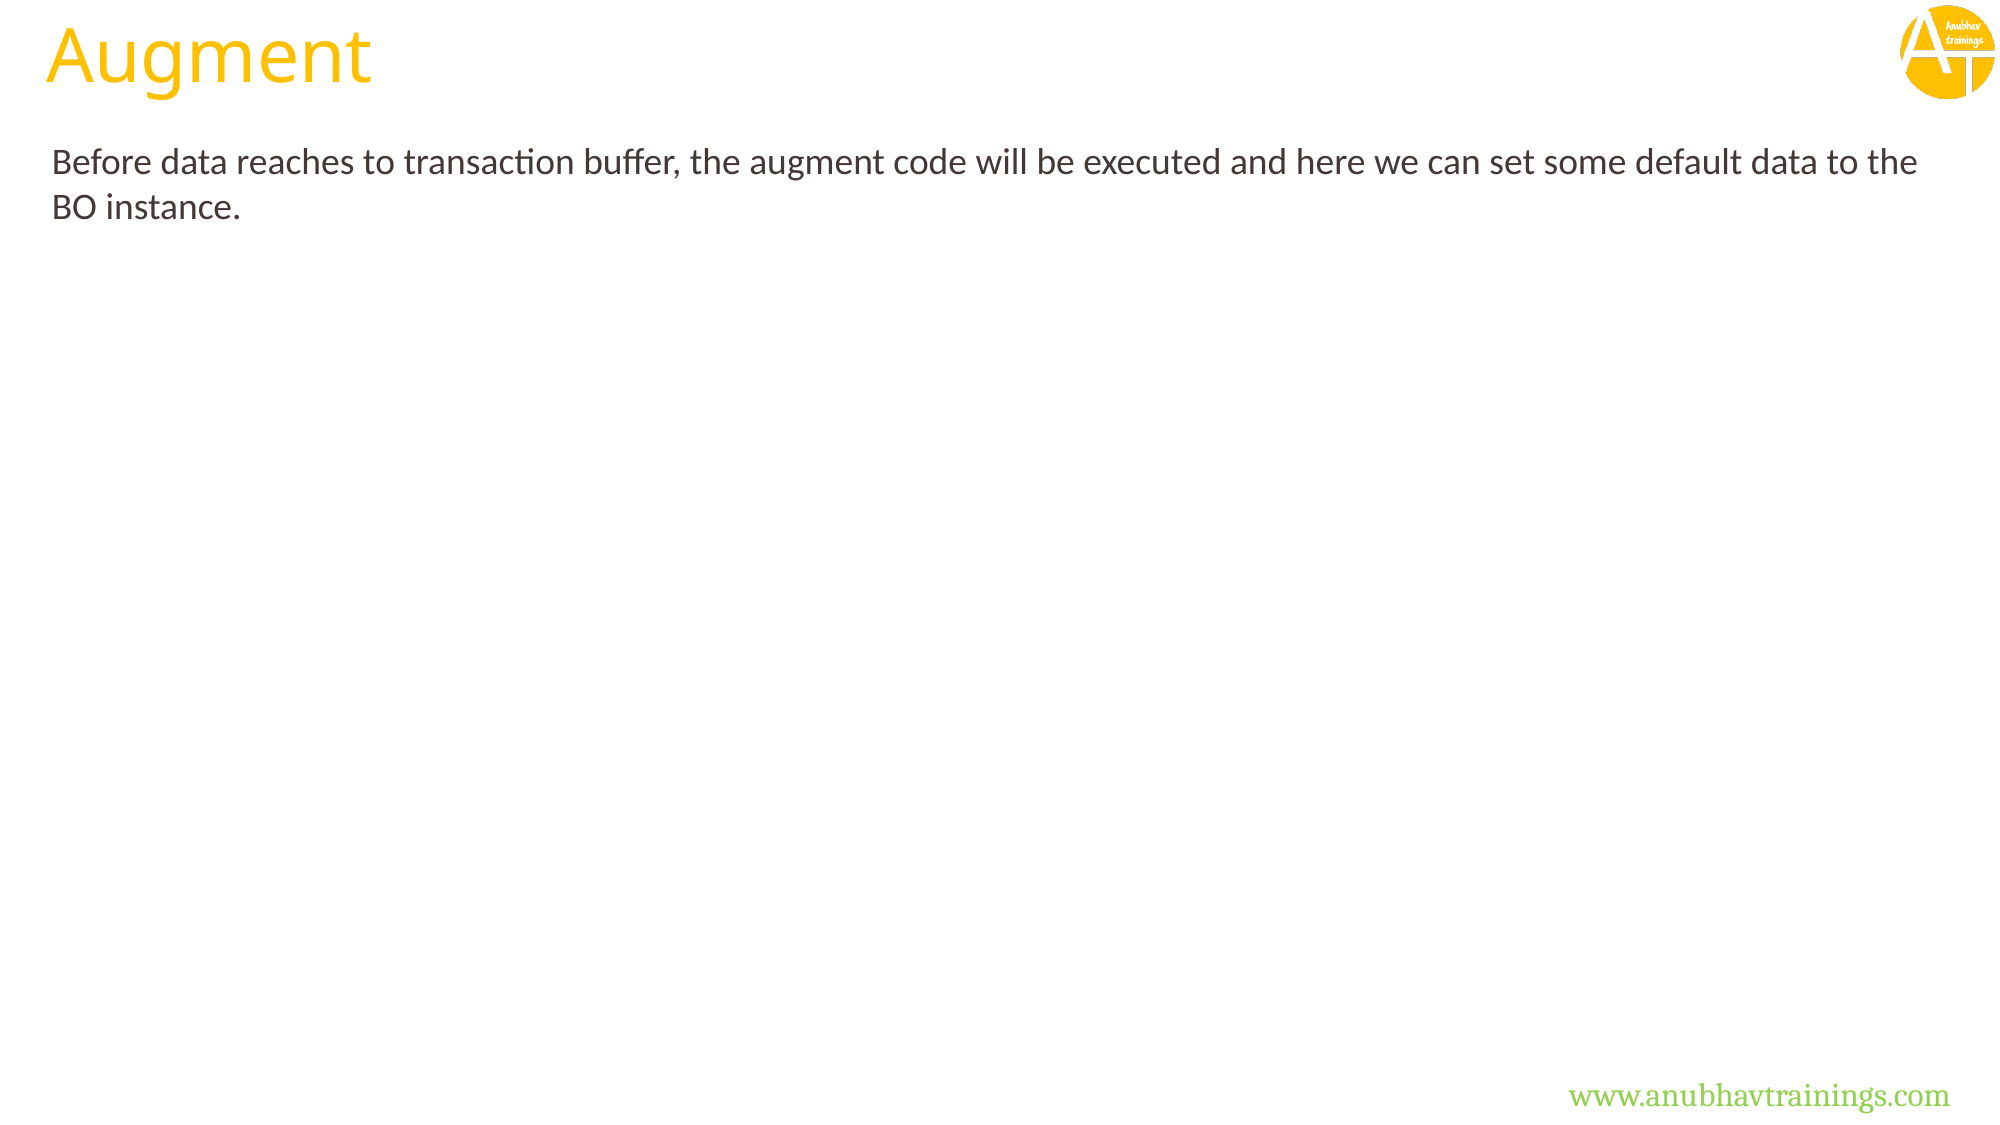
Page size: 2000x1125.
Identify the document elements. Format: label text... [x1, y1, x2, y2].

text_box Before data reaches to transaction buffer, the augment code will be executed and here we can set some default data to the BO instance. [36, 129, 1974, 235]
picture [1891, 0, 2000, 107]
text_box Augment [31, 0, 1874, 105]
text_box www.anubhavtrainings.com [1554, 1065, 2000, 1121]
